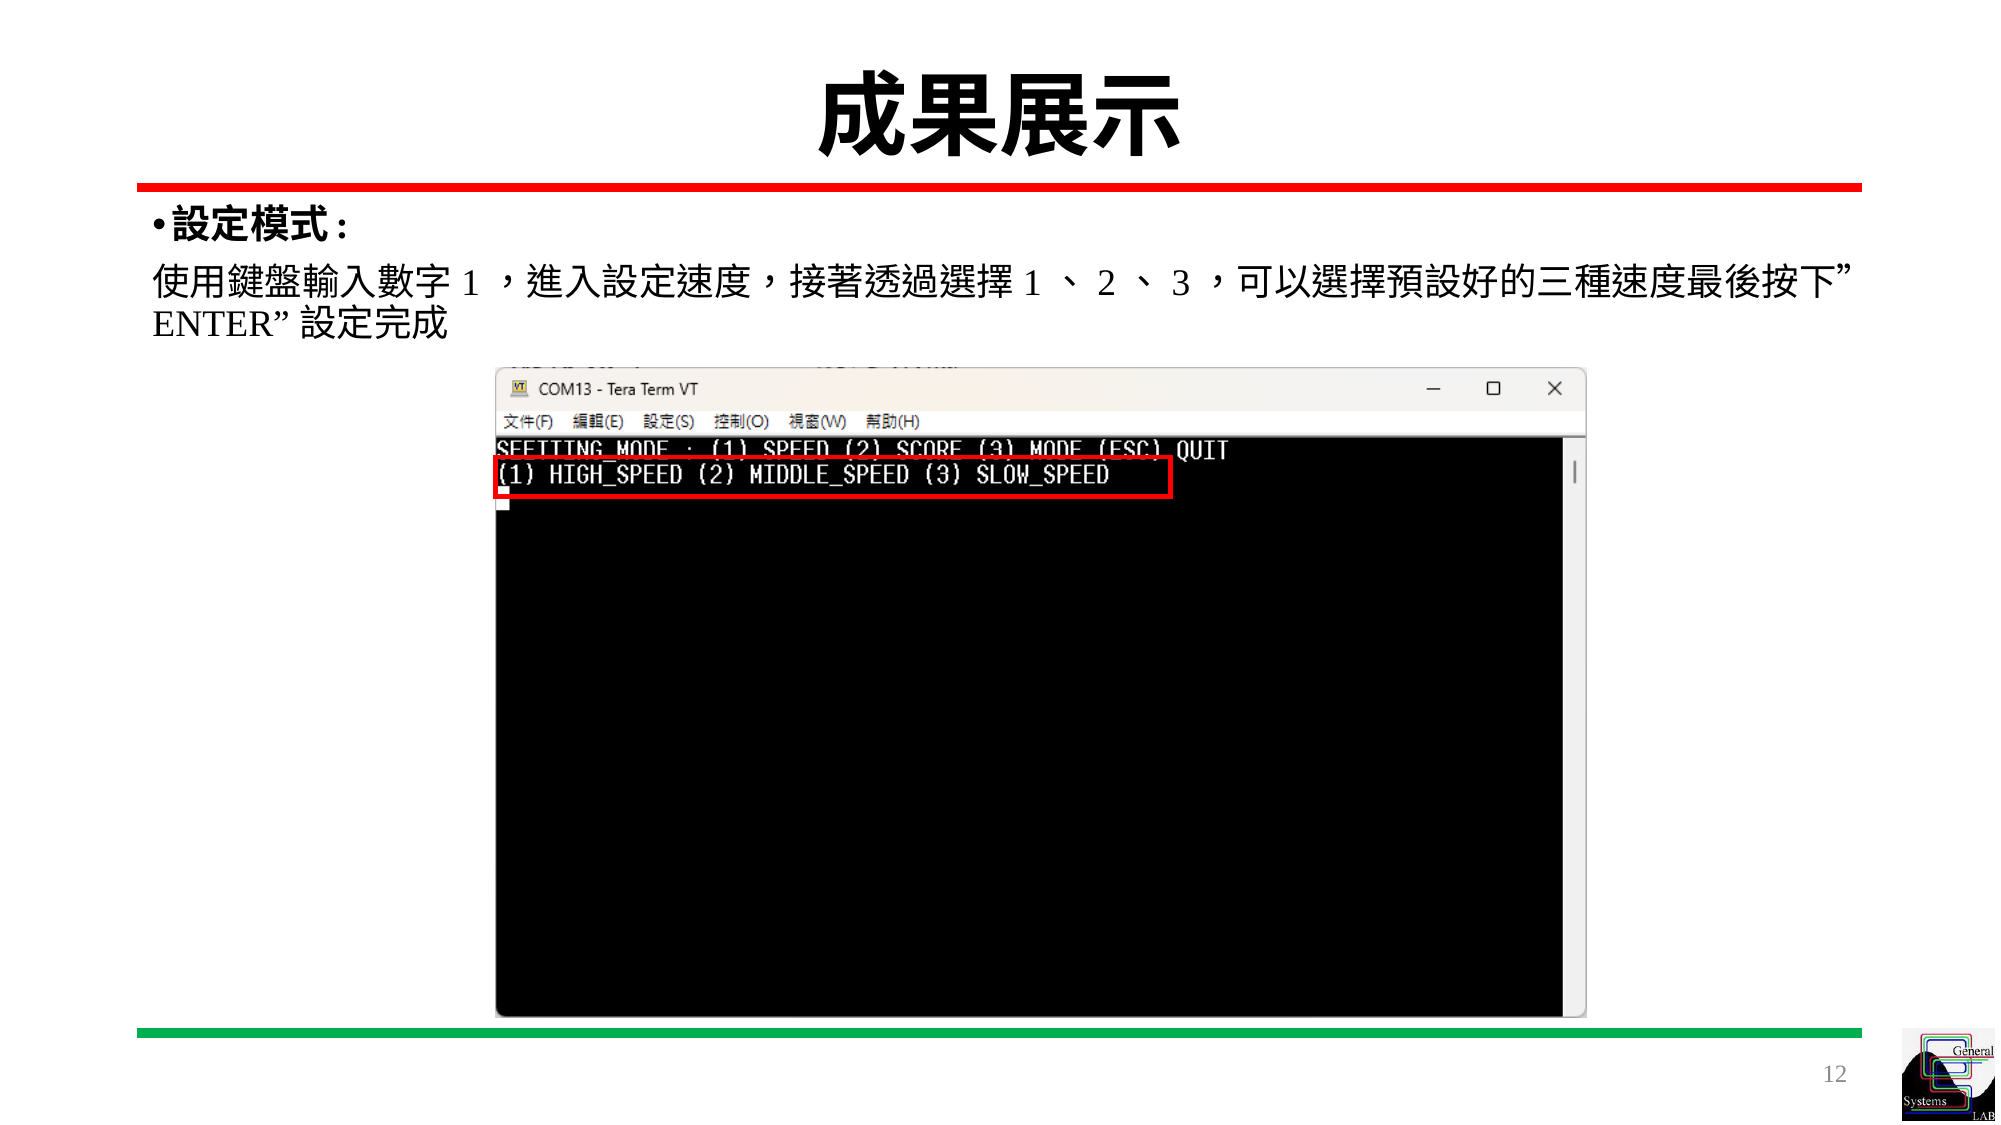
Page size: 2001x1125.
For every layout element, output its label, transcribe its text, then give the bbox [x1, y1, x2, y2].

text_box 使用鍵盤輸入數字1，進入設定速度，接著透過選擇1、2、3，可以選擇預設好的三種速度最後按下”ENTER”設定完成 [137, 255, 1910, 1024]
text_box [495, 367, 1587, 1018]
picture [1902, 1028, 1995, 1121]
list 設定模式: [137, 197, 441, 255]
title 成果展示 [137, 59, 1863, 178]
slide_number 12 [1412, 1042, 1863, 1103]
